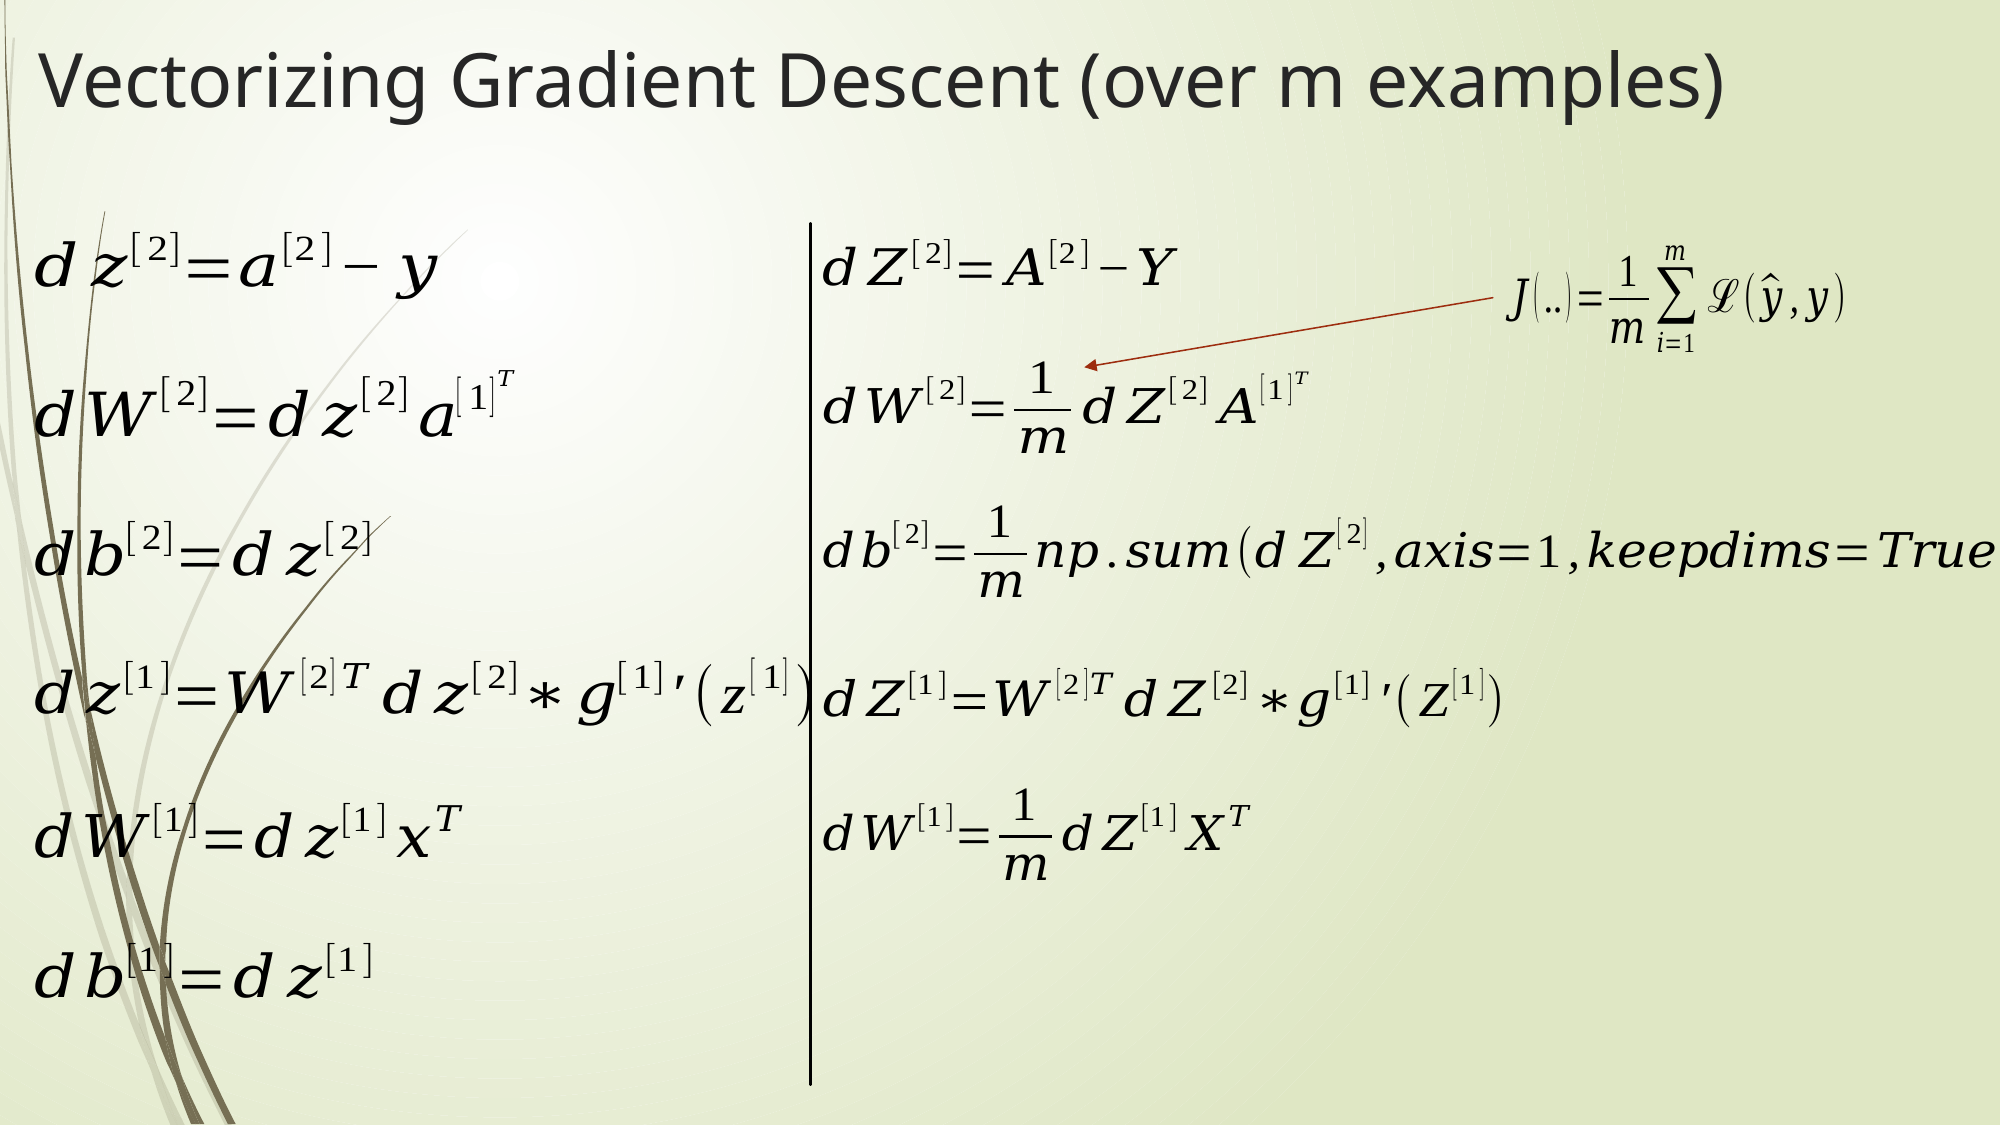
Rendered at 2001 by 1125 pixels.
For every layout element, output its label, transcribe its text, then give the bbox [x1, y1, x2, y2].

title Vectorizing Gradient Descent (over m examples) [23, 25, 1749, 243]
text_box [1083, 297, 1494, 368]
